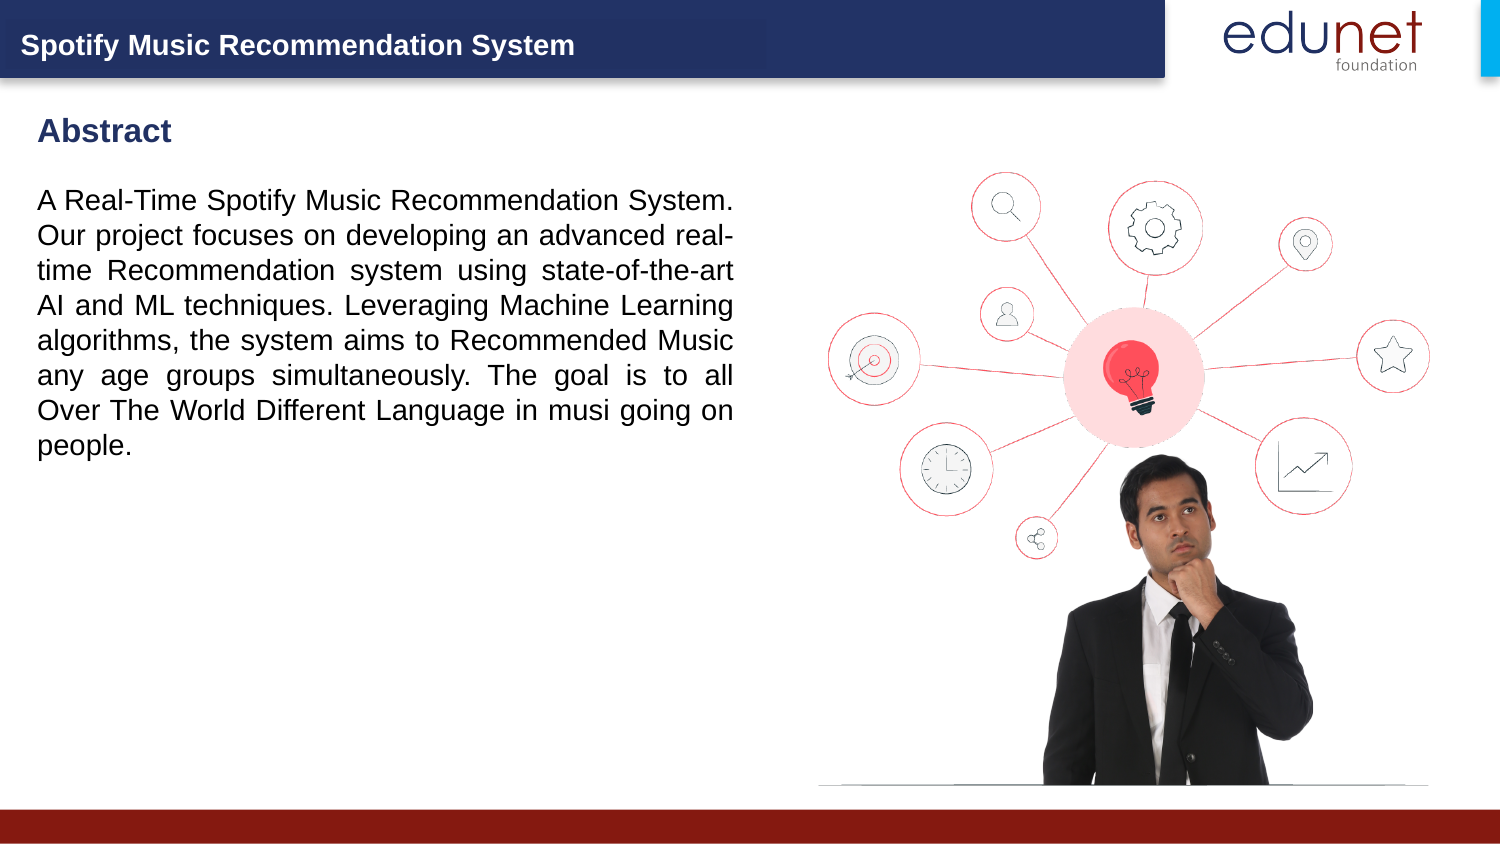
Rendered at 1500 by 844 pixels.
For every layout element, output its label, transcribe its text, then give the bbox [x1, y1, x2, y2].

picture [1219, 8, 1424, 75]
text_box Spotify Music Recommendation System [5, 19, 767, 69]
list [30, 142, 879, 475]
text_box Abstract [22, 94, 750, 176]
text_box A Real-Time Spotify Music Recommendation System. Our project focuses on developing an advanced real-time Recommendation system using state-of-the-art AI and ML techniques. Leveraging Machine Learning algorithms, the system aims to Recommended Music any age groups simultaneously. The goal is to all Over The World Different Language in musi going on people. [22, 176, 750, 469]
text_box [800, 155, 1455, 811]
